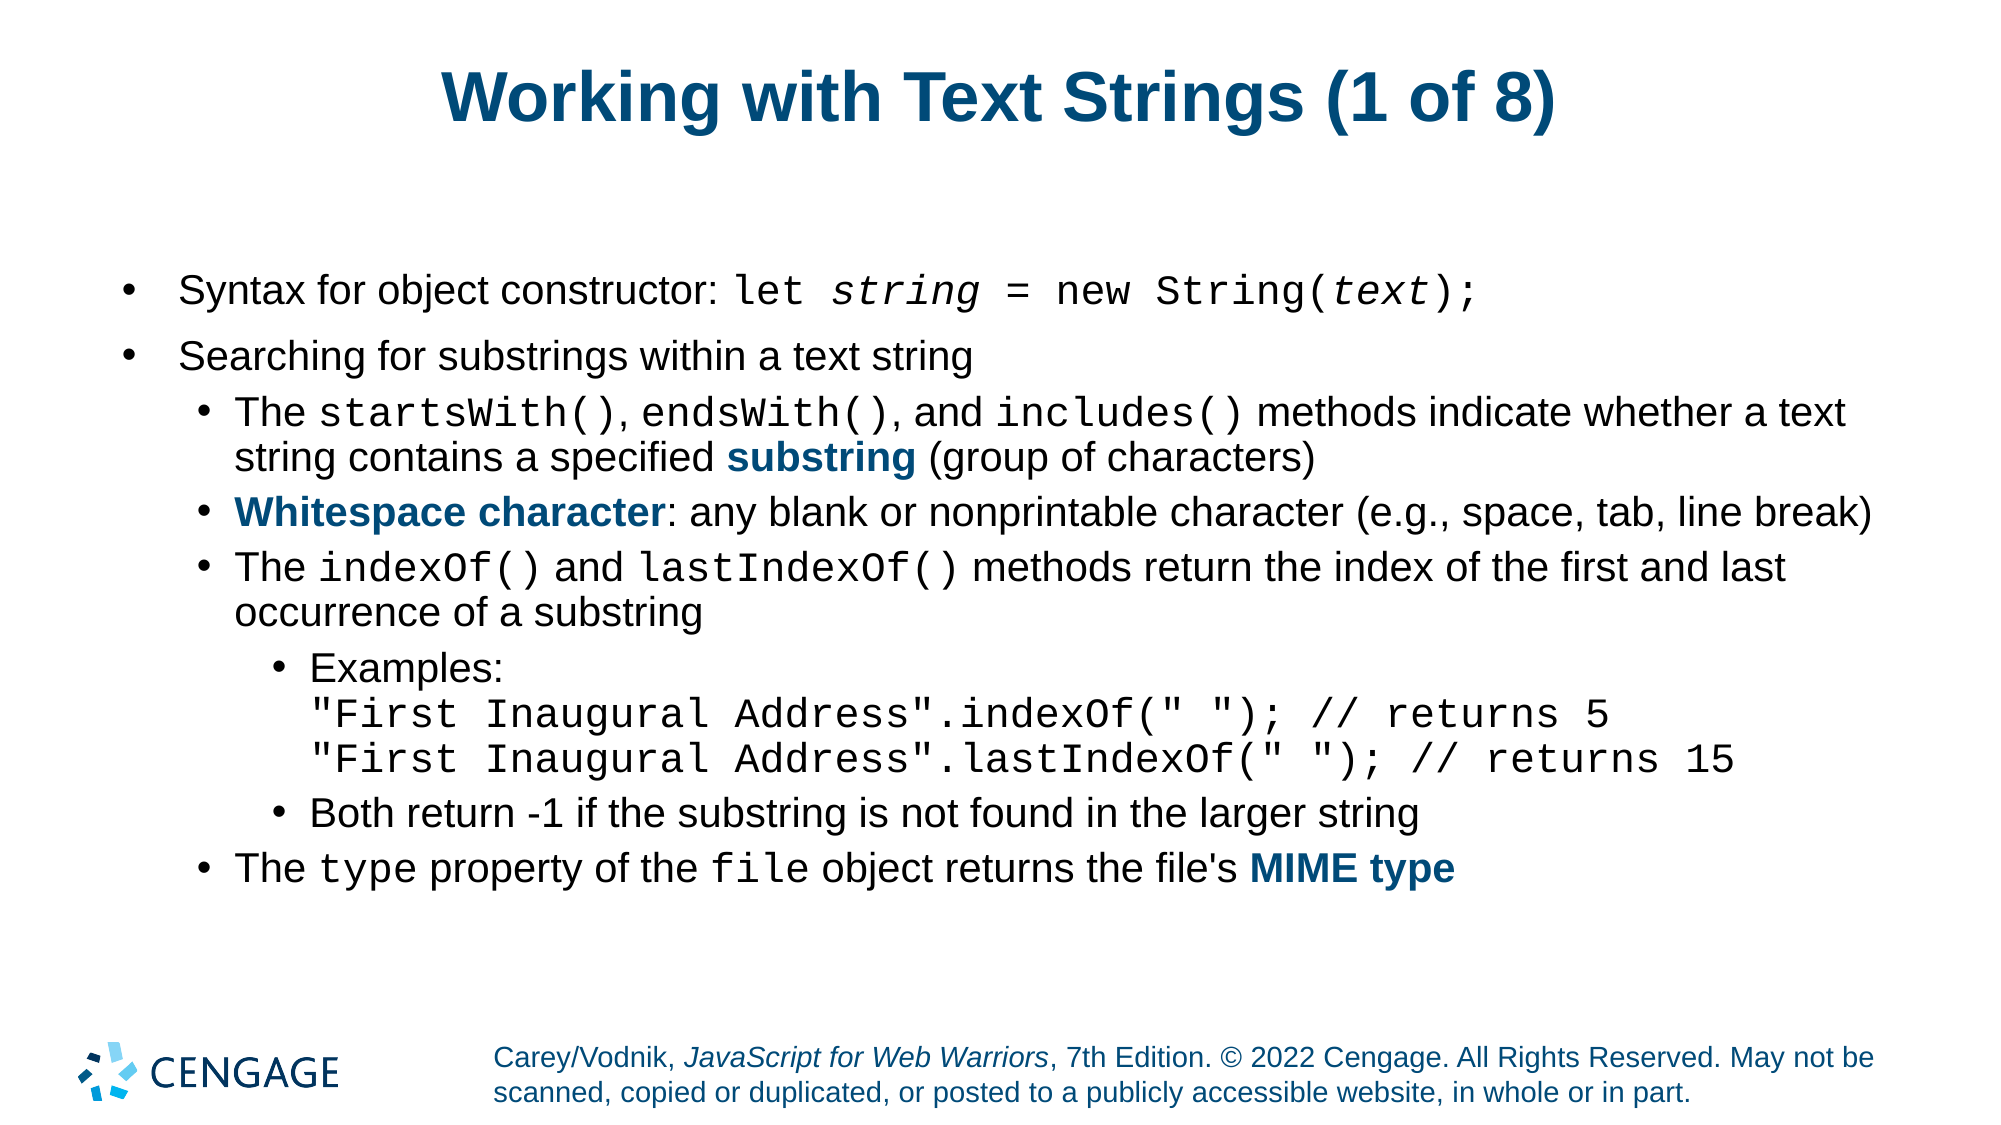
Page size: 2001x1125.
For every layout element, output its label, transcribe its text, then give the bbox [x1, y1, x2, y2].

list Syntax for object constructor: let string = new String(text); Searching for substrings within a text string The startsWith(), endsWith(), and includes() methods indicate whether a text string contains a specified substring (group of characters) Whitespace character: any blank or nonprintable character (e.g., space, tab, line break) The indexOf() and lastIndexOf() methods return the index of the first and last occurrence of a substring Examples: "First Inaugural Address".indexOf(" "); // returns 5 "First Inaugural Address".lastIndexOf(" "); // returns 15 Both return -1 if the substring is not found in the larger string The type property of the file object returns the file's MIME type [121, 268, 1880, 990]
title Working with Text Strings (1 of 8) [137, 59, 1863, 171]
picture [78, 1042, 338, 1101]
